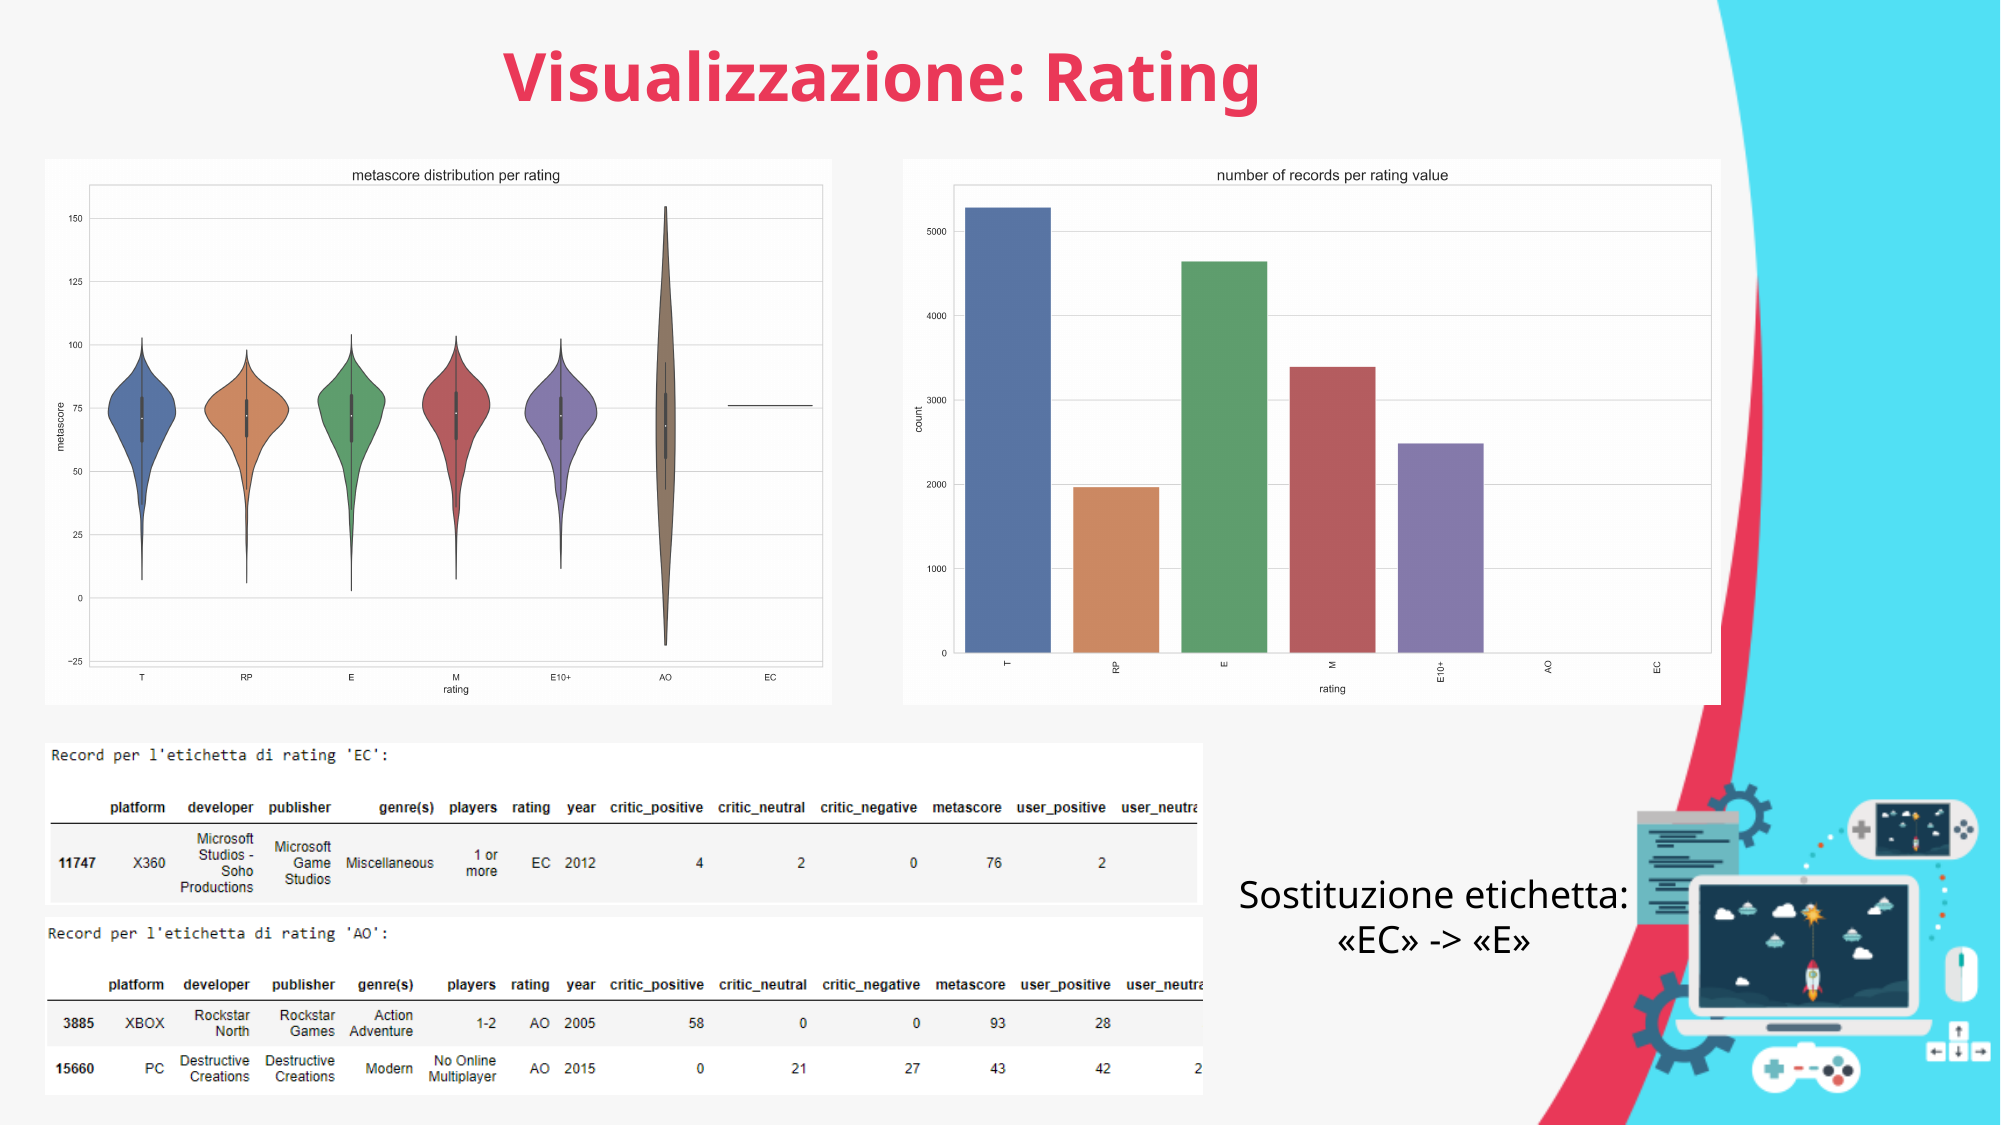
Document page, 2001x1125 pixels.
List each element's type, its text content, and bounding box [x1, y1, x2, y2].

text_box Sostituzione etichetta: «EC» -> «E» [1221, 864, 1648, 969]
picture [0, 0, 2001, 1125]
title Visualizzazione: Rating [240, 30, 1527, 124]
